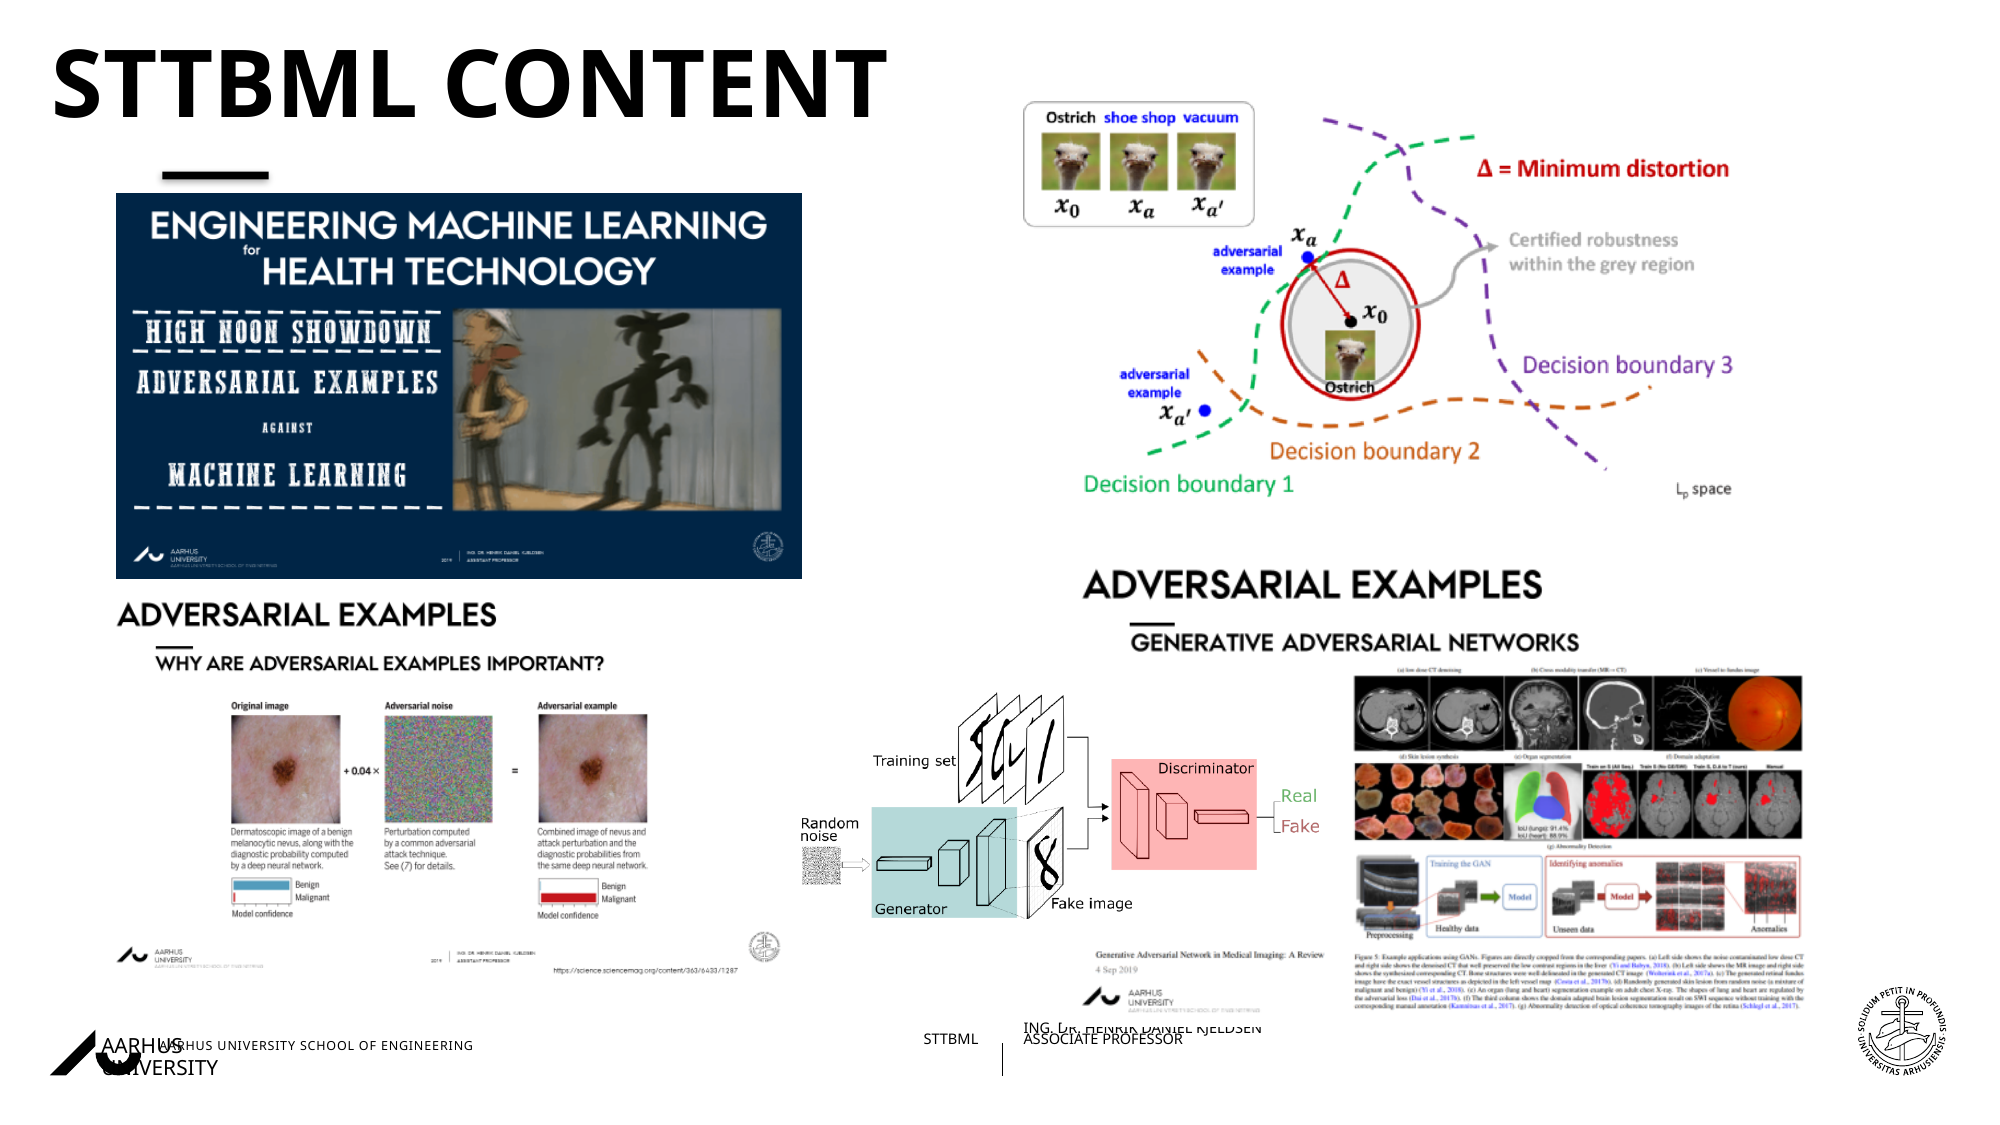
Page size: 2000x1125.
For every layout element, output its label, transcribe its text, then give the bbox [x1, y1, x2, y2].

title STTBML CONTENT [51, 37, 1948, 162]
picture [1023, 101, 1760, 514]
picture [98, 550, 1818, 1028]
picture [116, 193, 802, 579]
